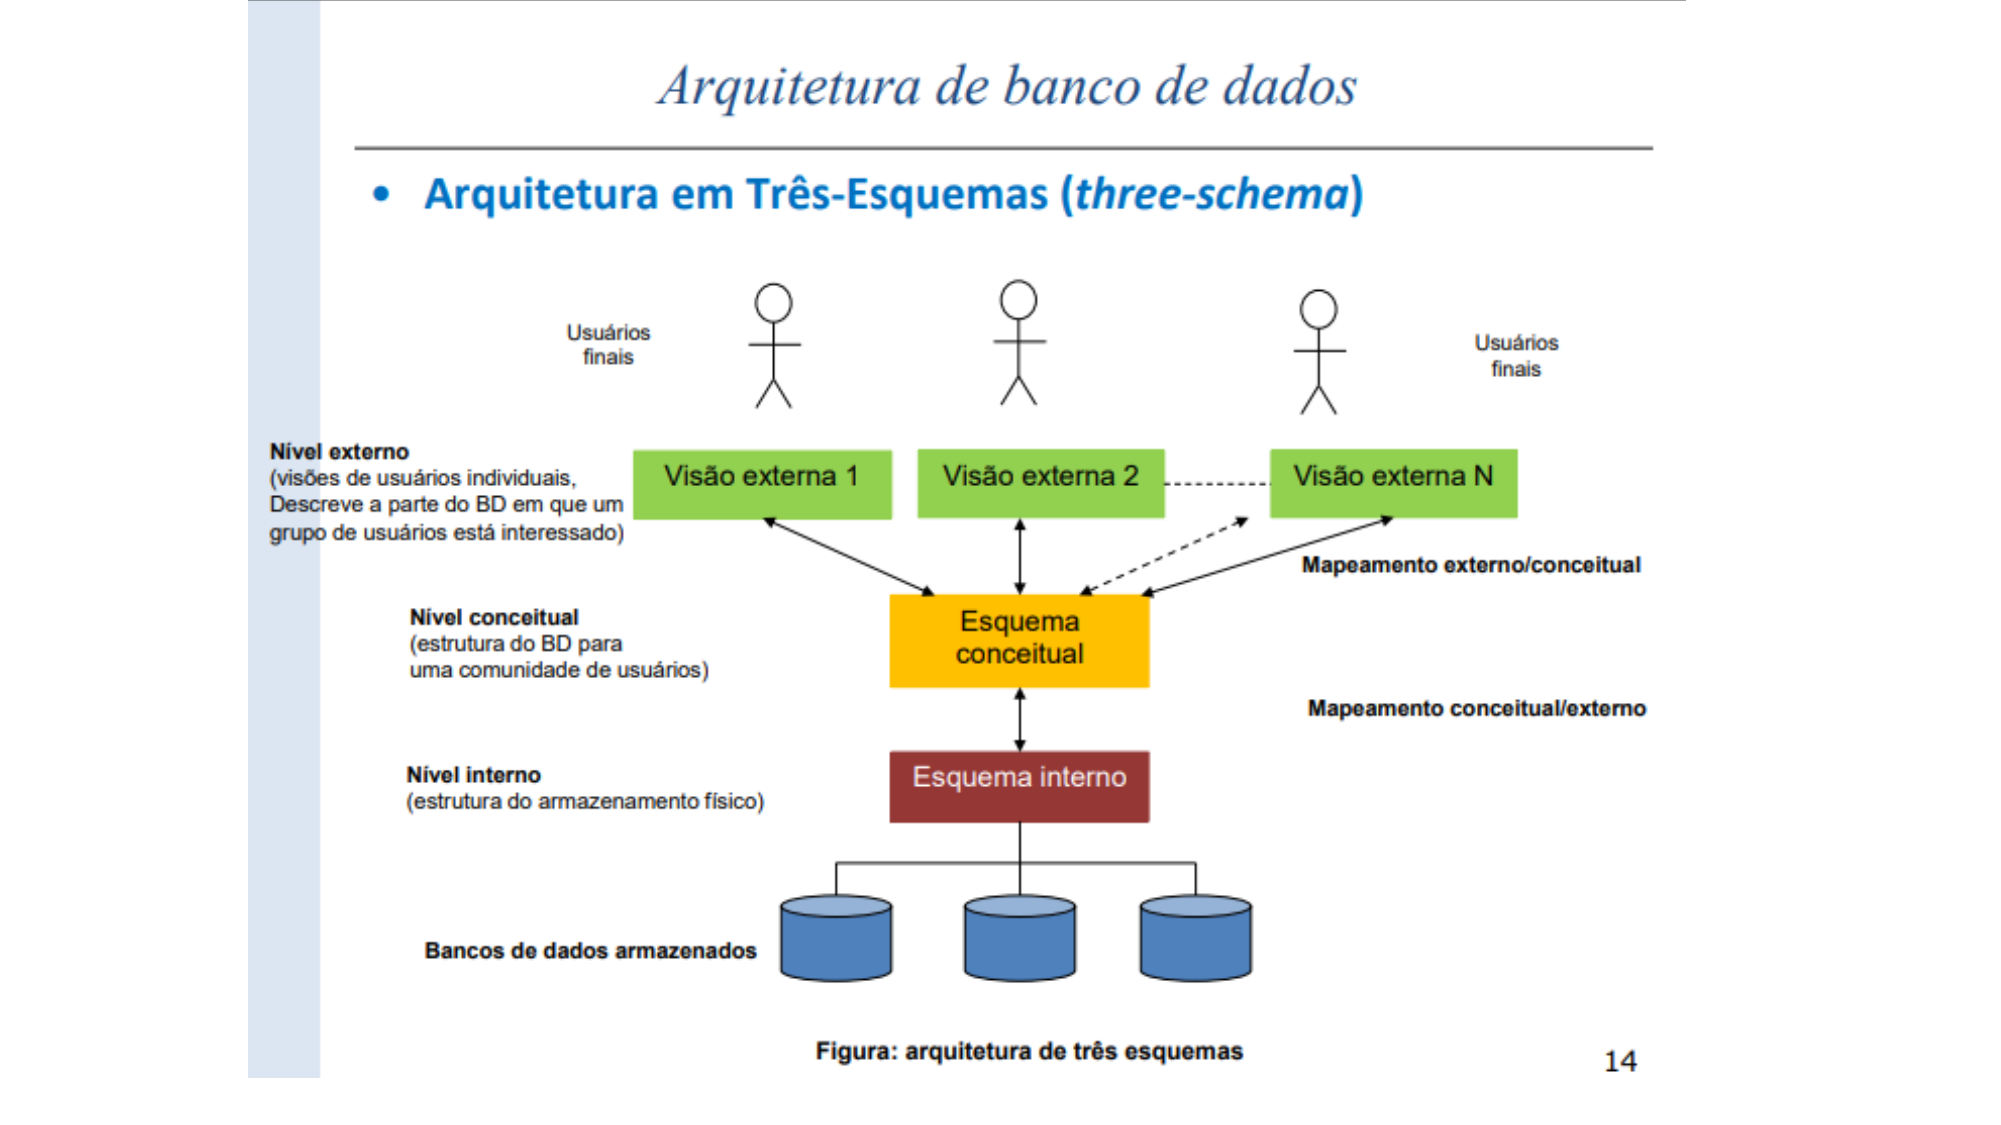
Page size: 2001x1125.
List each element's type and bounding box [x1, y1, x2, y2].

picture [248, 0, 1686, 1078]
